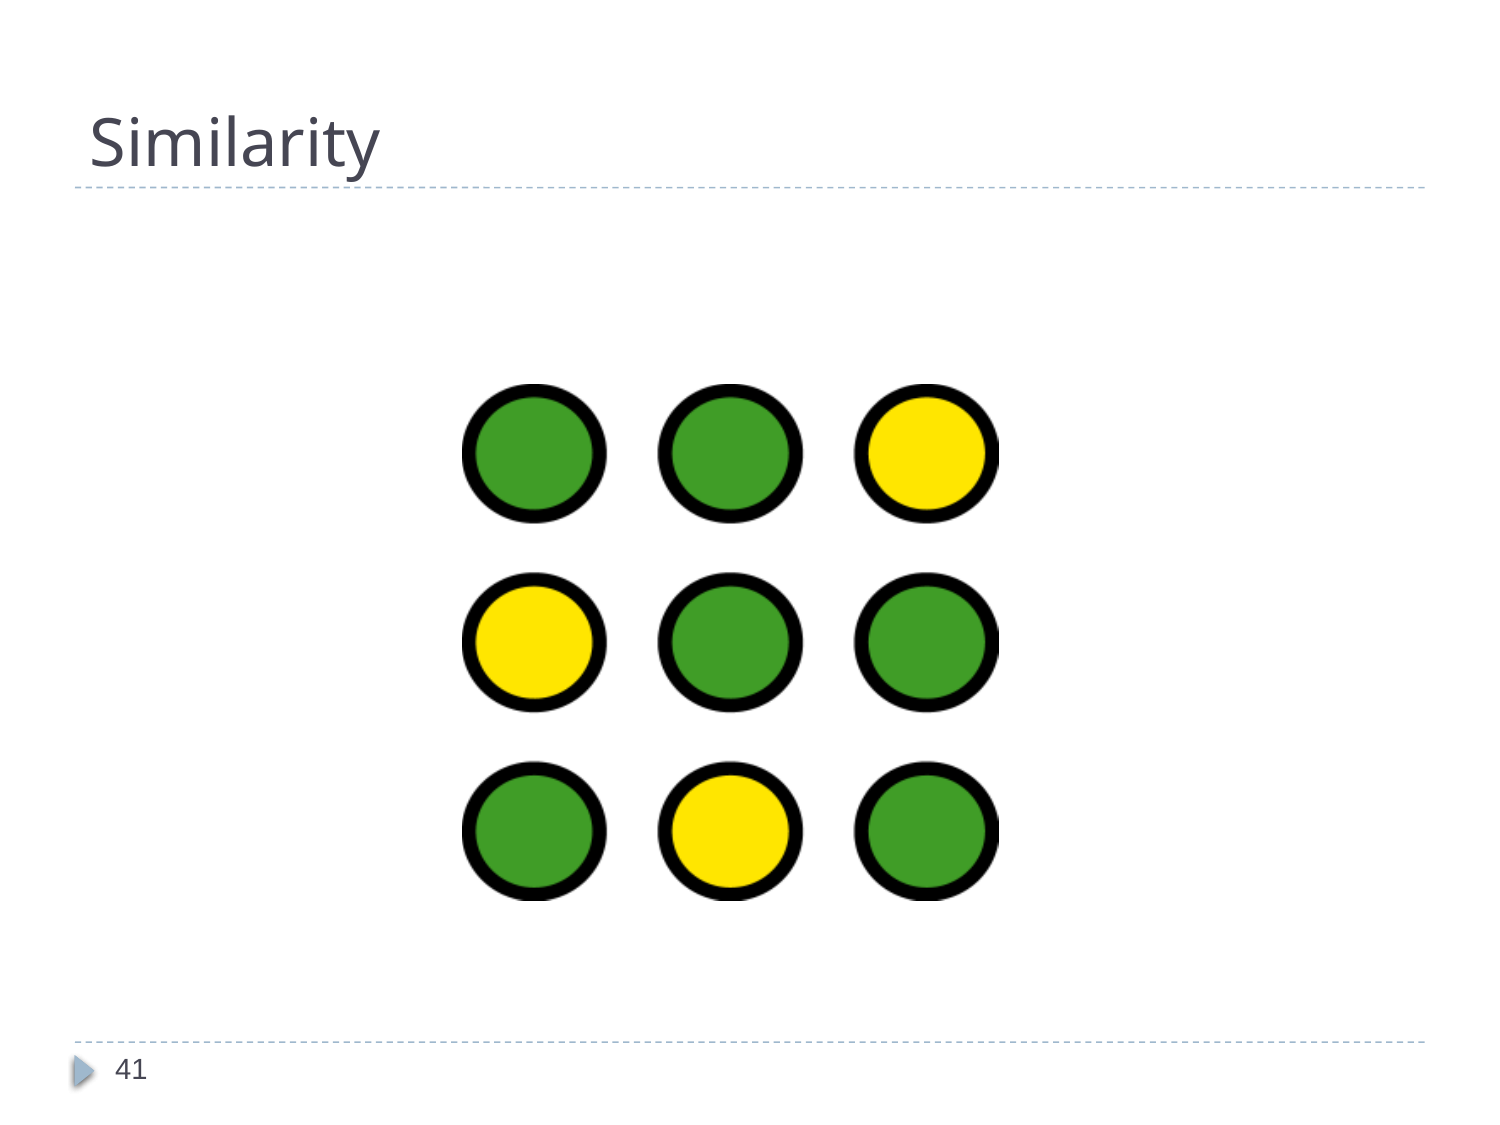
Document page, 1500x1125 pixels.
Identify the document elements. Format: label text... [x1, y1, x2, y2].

slide_number 41 [100, 1042, 426, 1103]
title Similarity [75, 37, 1425, 188]
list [462, 187, 999, 901]
